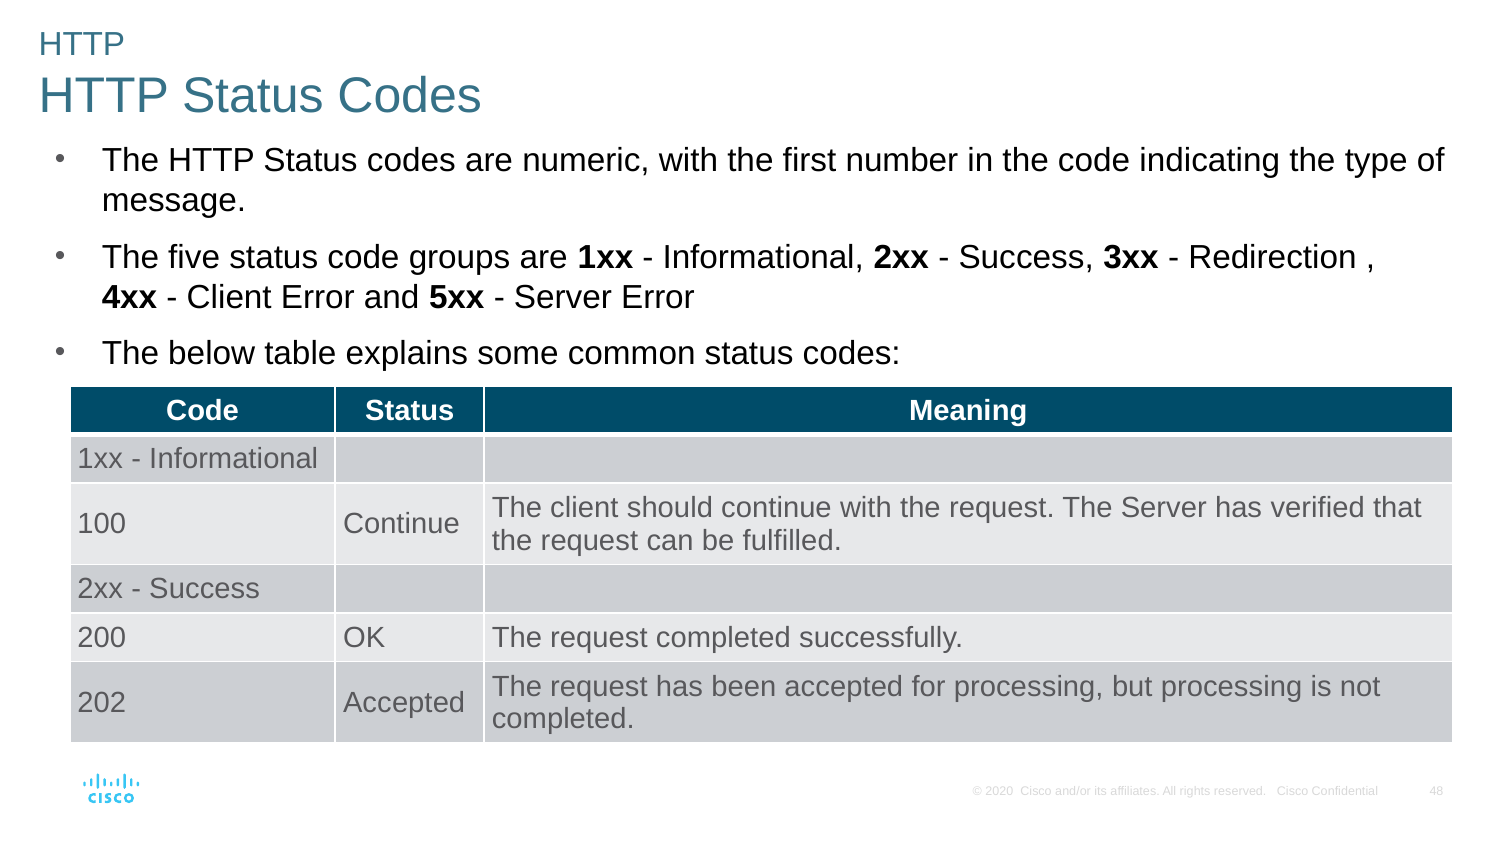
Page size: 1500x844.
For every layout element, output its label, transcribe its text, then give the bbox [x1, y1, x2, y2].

table_cell The request has been accepted for processing, but processing is not completed. [485, 662, 1452, 742]
table_header Meaning [485, 387, 1452, 432]
table_cell OK [336, 614, 483, 661]
table_cell [336, 565, 483, 612]
table_cell [485, 565, 1452, 612]
table_cell 1xx - Informational [71, 437, 334, 482]
table_cell 202 [71, 662, 334, 742]
text_box HTTP HTTP Status Codes [23, 10, 1500, 135]
list The HTTP Status codes are numeric, with the first number in the code indicating the type of message. The five status code groups are 1xx - Informational, 2xx - Success, 3xx - Redirection , 4xx - Client Error and 5xx - Server Error The below table explains some common status codes: [39, 131, 1489, 225]
table_cell The client should continue with the request. The Server has verified that the request can be fulfilled. [485, 484, 1452, 564]
table_cell Continue [336, 484, 483, 564]
table_cell [336, 437, 483, 482]
table_cell 2xx - Success [71, 565, 334, 612]
table_header Code [71, 387, 334, 432]
table_cell 200 [71, 614, 334, 661]
table_header Status [336, 387, 483, 432]
table_cell The request completed successfully. [485, 614, 1452, 661]
table_cell Accepted [336, 662, 483, 742]
table_cell [485, 437, 1452, 482]
table_cell 100 [71, 484, 334, 564]
